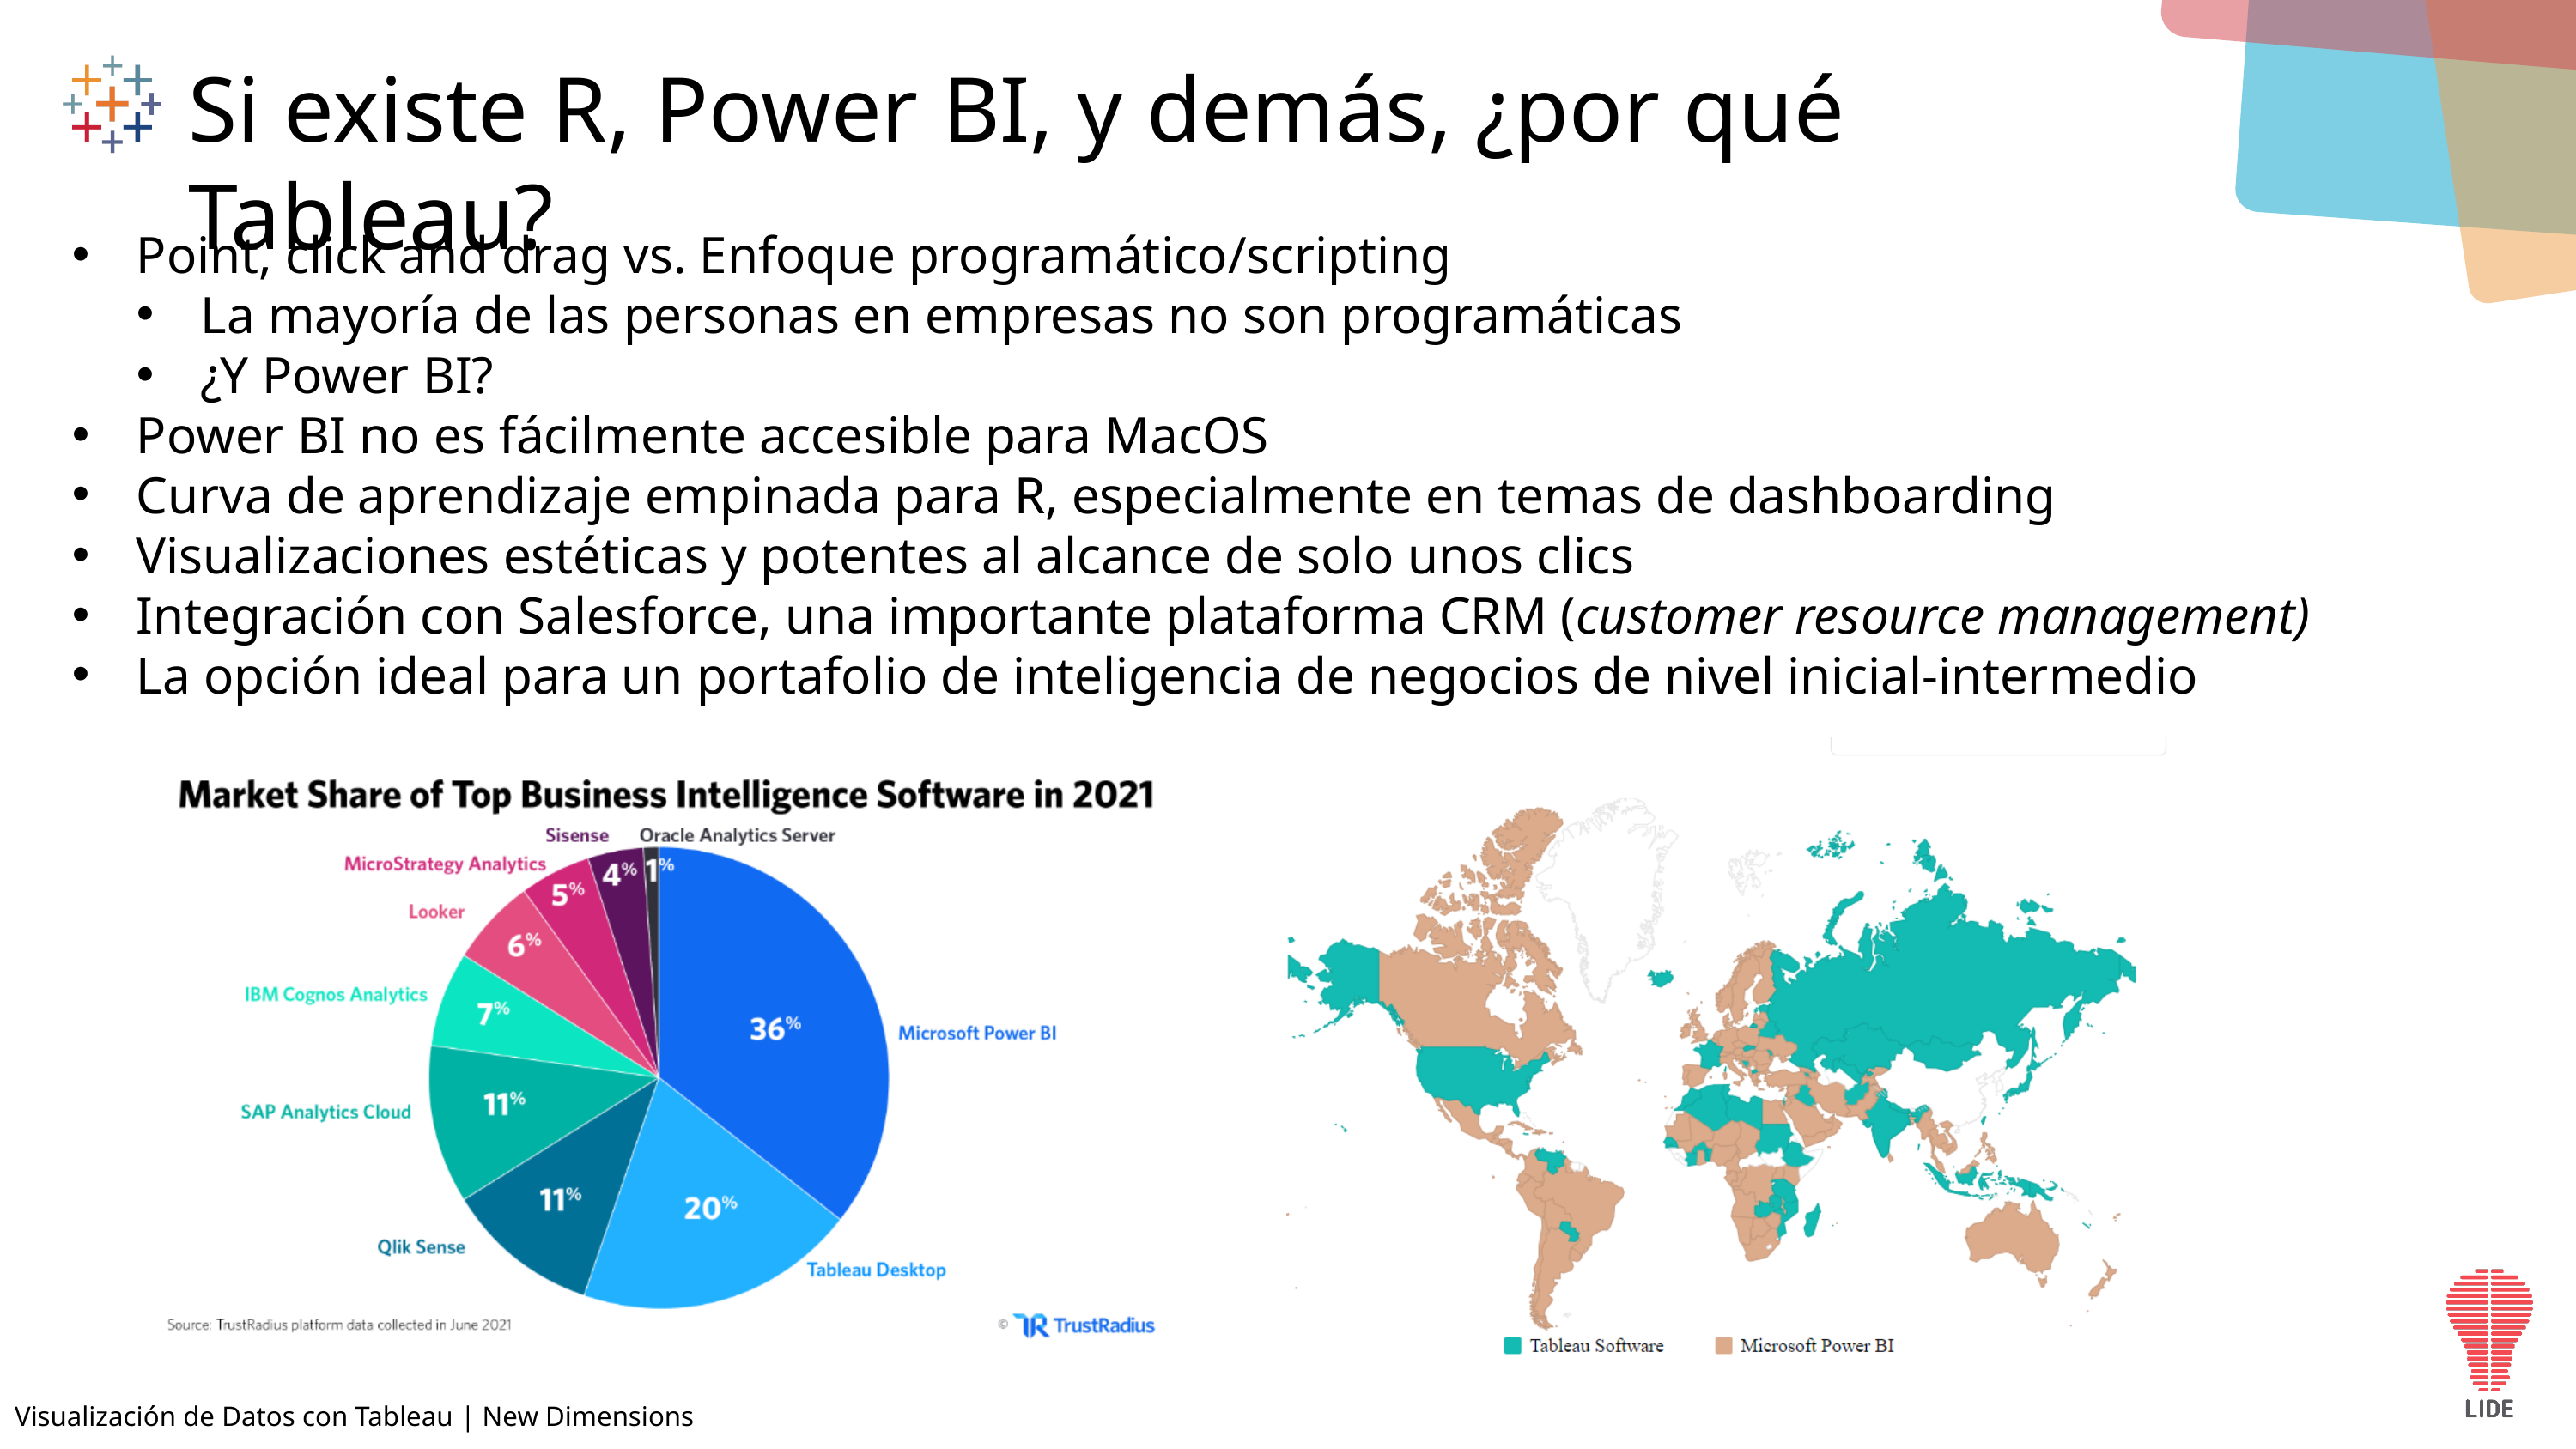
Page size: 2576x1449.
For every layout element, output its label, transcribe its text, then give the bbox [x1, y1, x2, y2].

text_box Visualización de Datos con Tableau | New Dimensions [2, 1392, 956, 1438]
picture [128, 736, 2330, 1391]
picture [2378, 1226, 2576, 1449]
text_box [2168, 0, 2576, 318]
text_box Point, click and drag vs. Enfoque programático/scripting La mayoría de las personas en empresas no son programáticas ¿Y Power BI? Power BI no es fácilmente accesible para MacOS Curva de aprendizaje empinada para R, especialmente en temas de dashboarding Visualizaciones estéticas y potentes al alcance de solo unos clics Integración con Salesforce, una importante plataforma CRM (customer resource management) La opción ideal para un portafolio de inteligencia de negocios de nivel inicial-intermedio [59, 216, 2329, 771]
text_box Si existe R, Power BI, y demás, ¿por qué Tableau? [175, 45, 2164, 216]
picture [0, 21, 232, 187]
